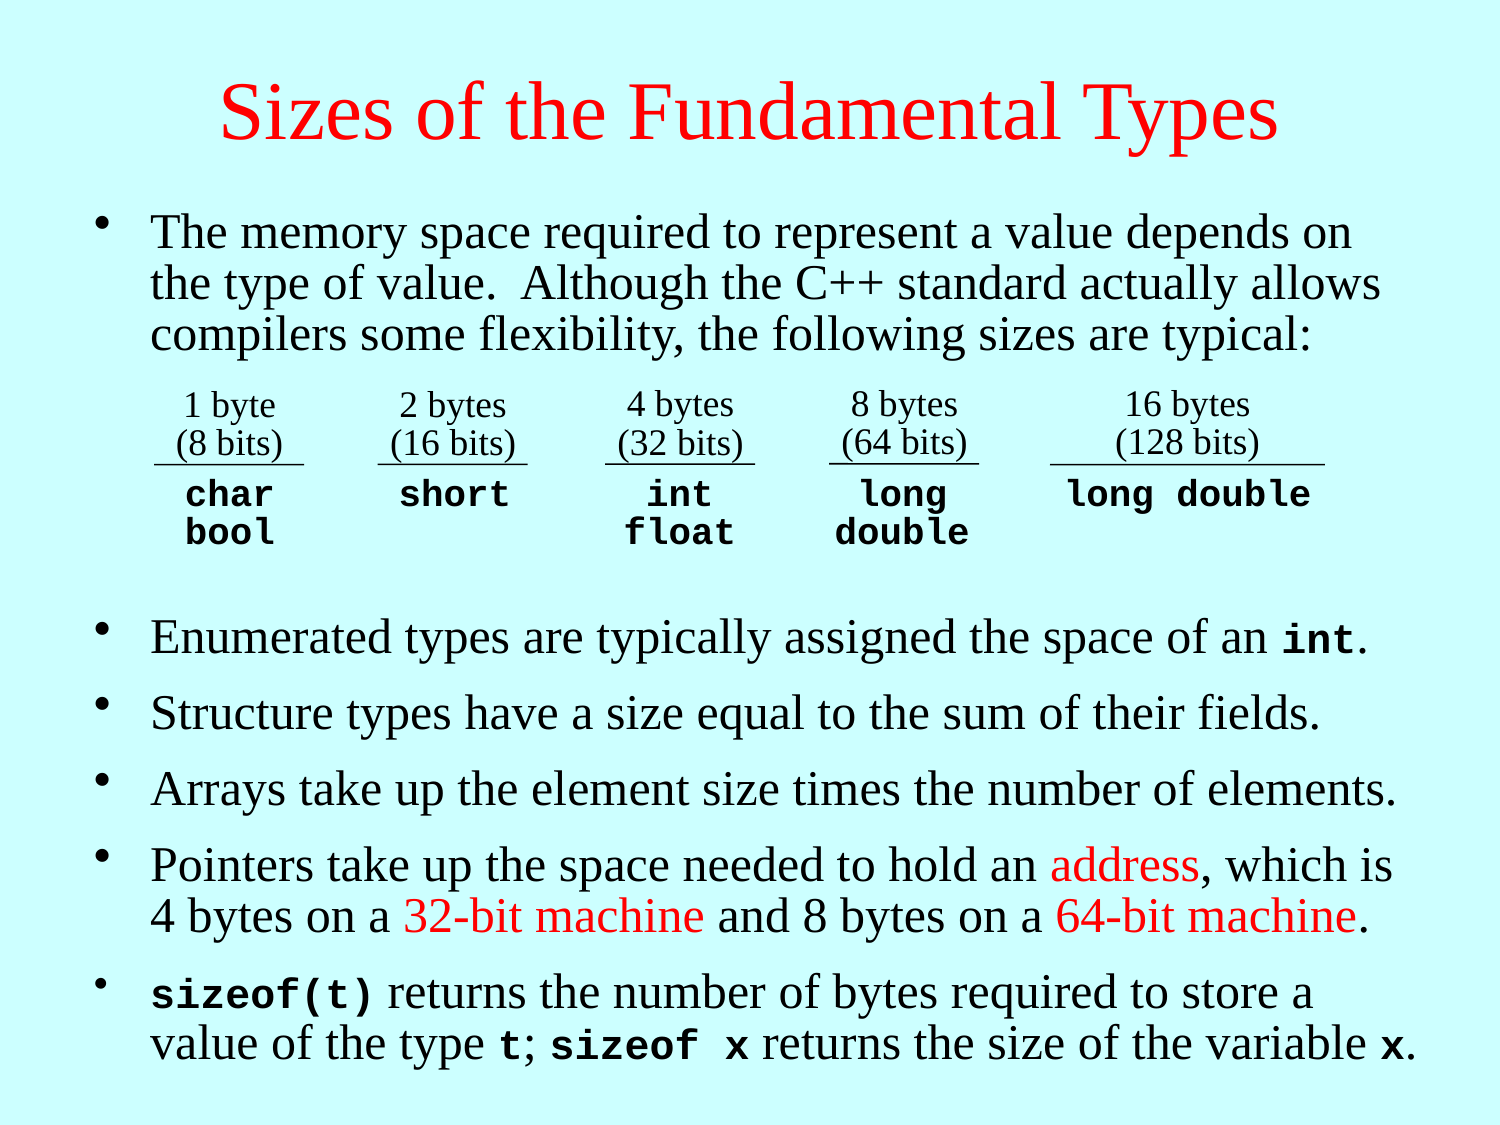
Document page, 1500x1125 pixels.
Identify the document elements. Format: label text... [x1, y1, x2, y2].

title Sizes of the Fundamental Types [0, 12, 1500, 201]
text_box The memory space required to represent a value depends on the type of value. Although the C++ standard actually allows compilers some flexibility, the following sizes are typical: Enumerated types are typically assigned the space of an int. Structure types have a size equal to the sum of their fields. Arrays take up the element size times the number of elements. Pointers take up the space needed to hold an address, which is 4 bytes on a 32-bit machine and 8 bytes on a 64-bit machine. sizeof(t) returns the number of bytes required to store a value of the type t; sizeof x returns the size of the variable x. [79, 201, 1438, 1075]
text_box 2 bytes (16 bits) [375, 379, 532, 468]
text_box 16 bytes (128 bits) [1100, 378, 1275, 464]
text_box int float [600, 468, 760, 560]
text_box short [375, 468, 535, 522]
text_box 4 bytes (32 bits) [602, 378, 759, 468]
text_box long double [808, 468, 996, 560]
text_box 8 bytes (64 bits) [826, 378, 983, 468]
text_box char bool [150, 468, 310, 560]
text_box long double [1025, 468, 1350, 522]
text_box 1 byte (8 bits) [160, 379, 299, 464]
